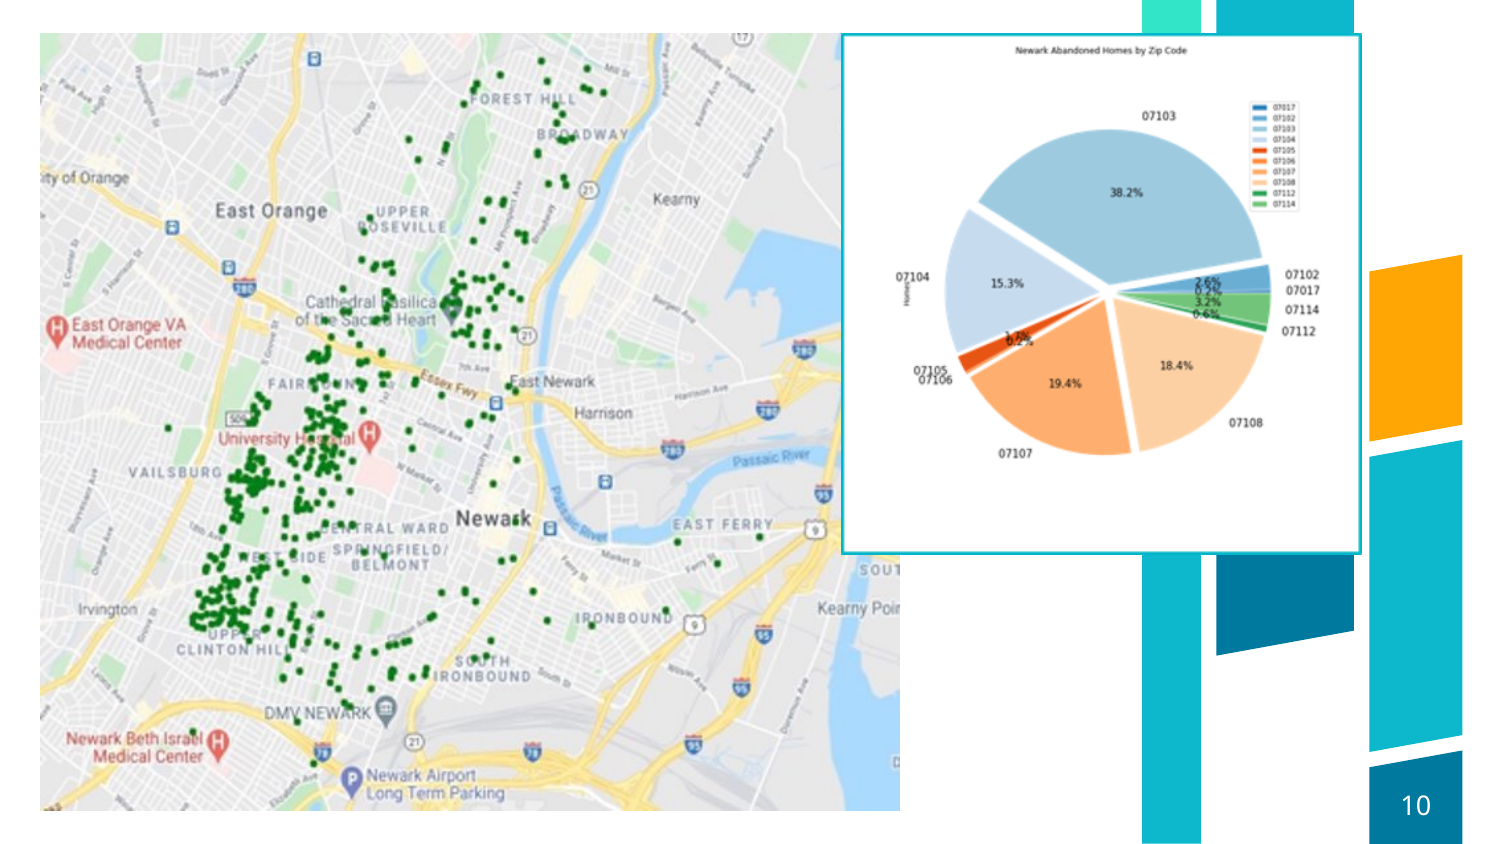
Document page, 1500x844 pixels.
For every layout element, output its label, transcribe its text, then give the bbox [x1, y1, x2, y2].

picture [40, 33, 1362, 811]
slide_number 10 [1369, 769, 1463, 844]
